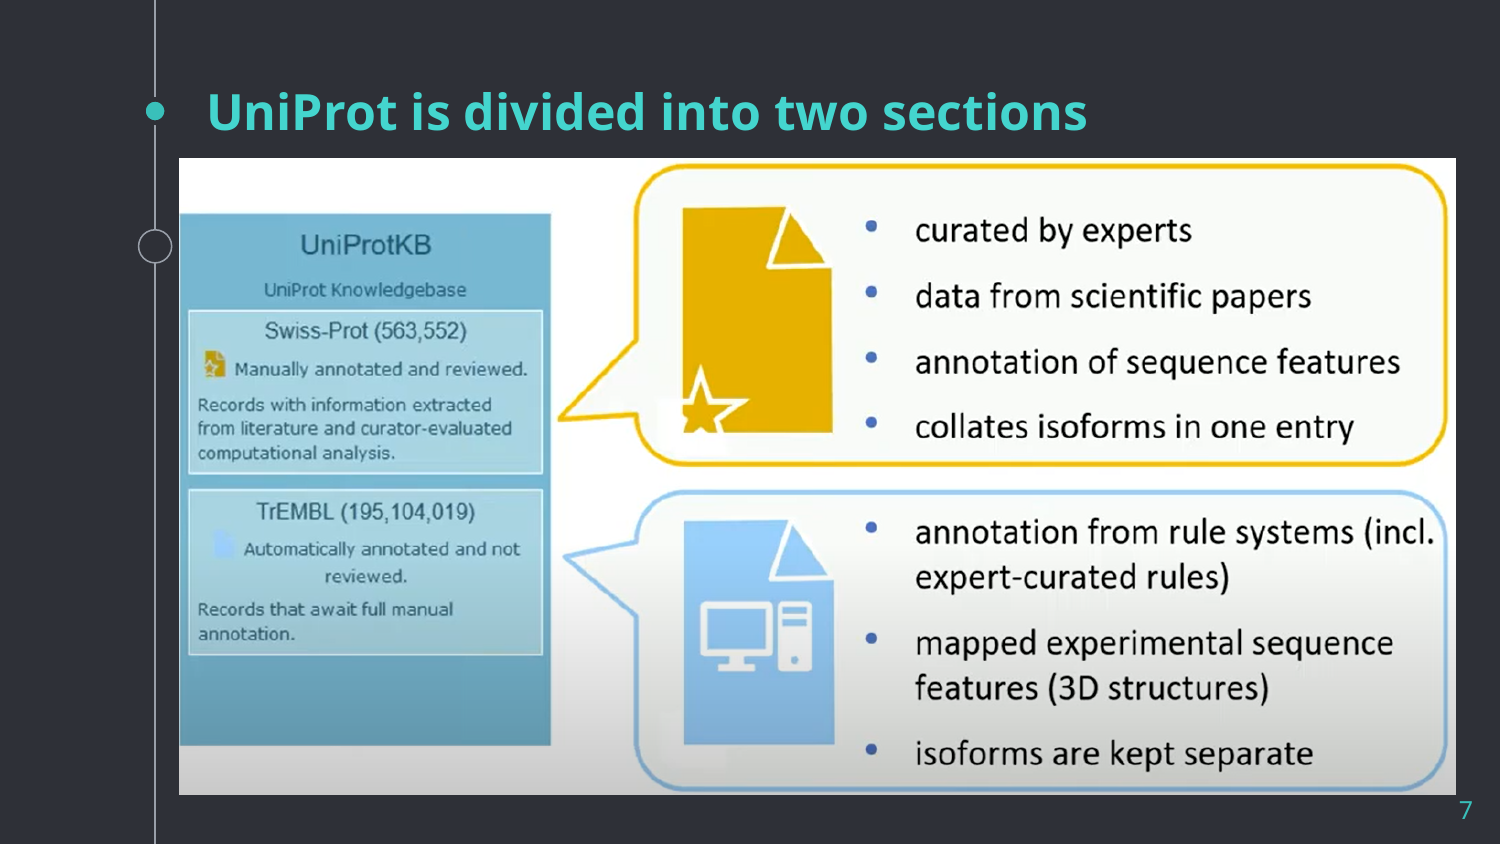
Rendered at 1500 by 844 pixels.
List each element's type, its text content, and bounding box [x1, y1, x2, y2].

picture [179, 158, 1456, 795]
slide_number 7 [1398, 779, 1489, 832]
title UniProt is divided into two sections [191, 99, 1317, 156]
